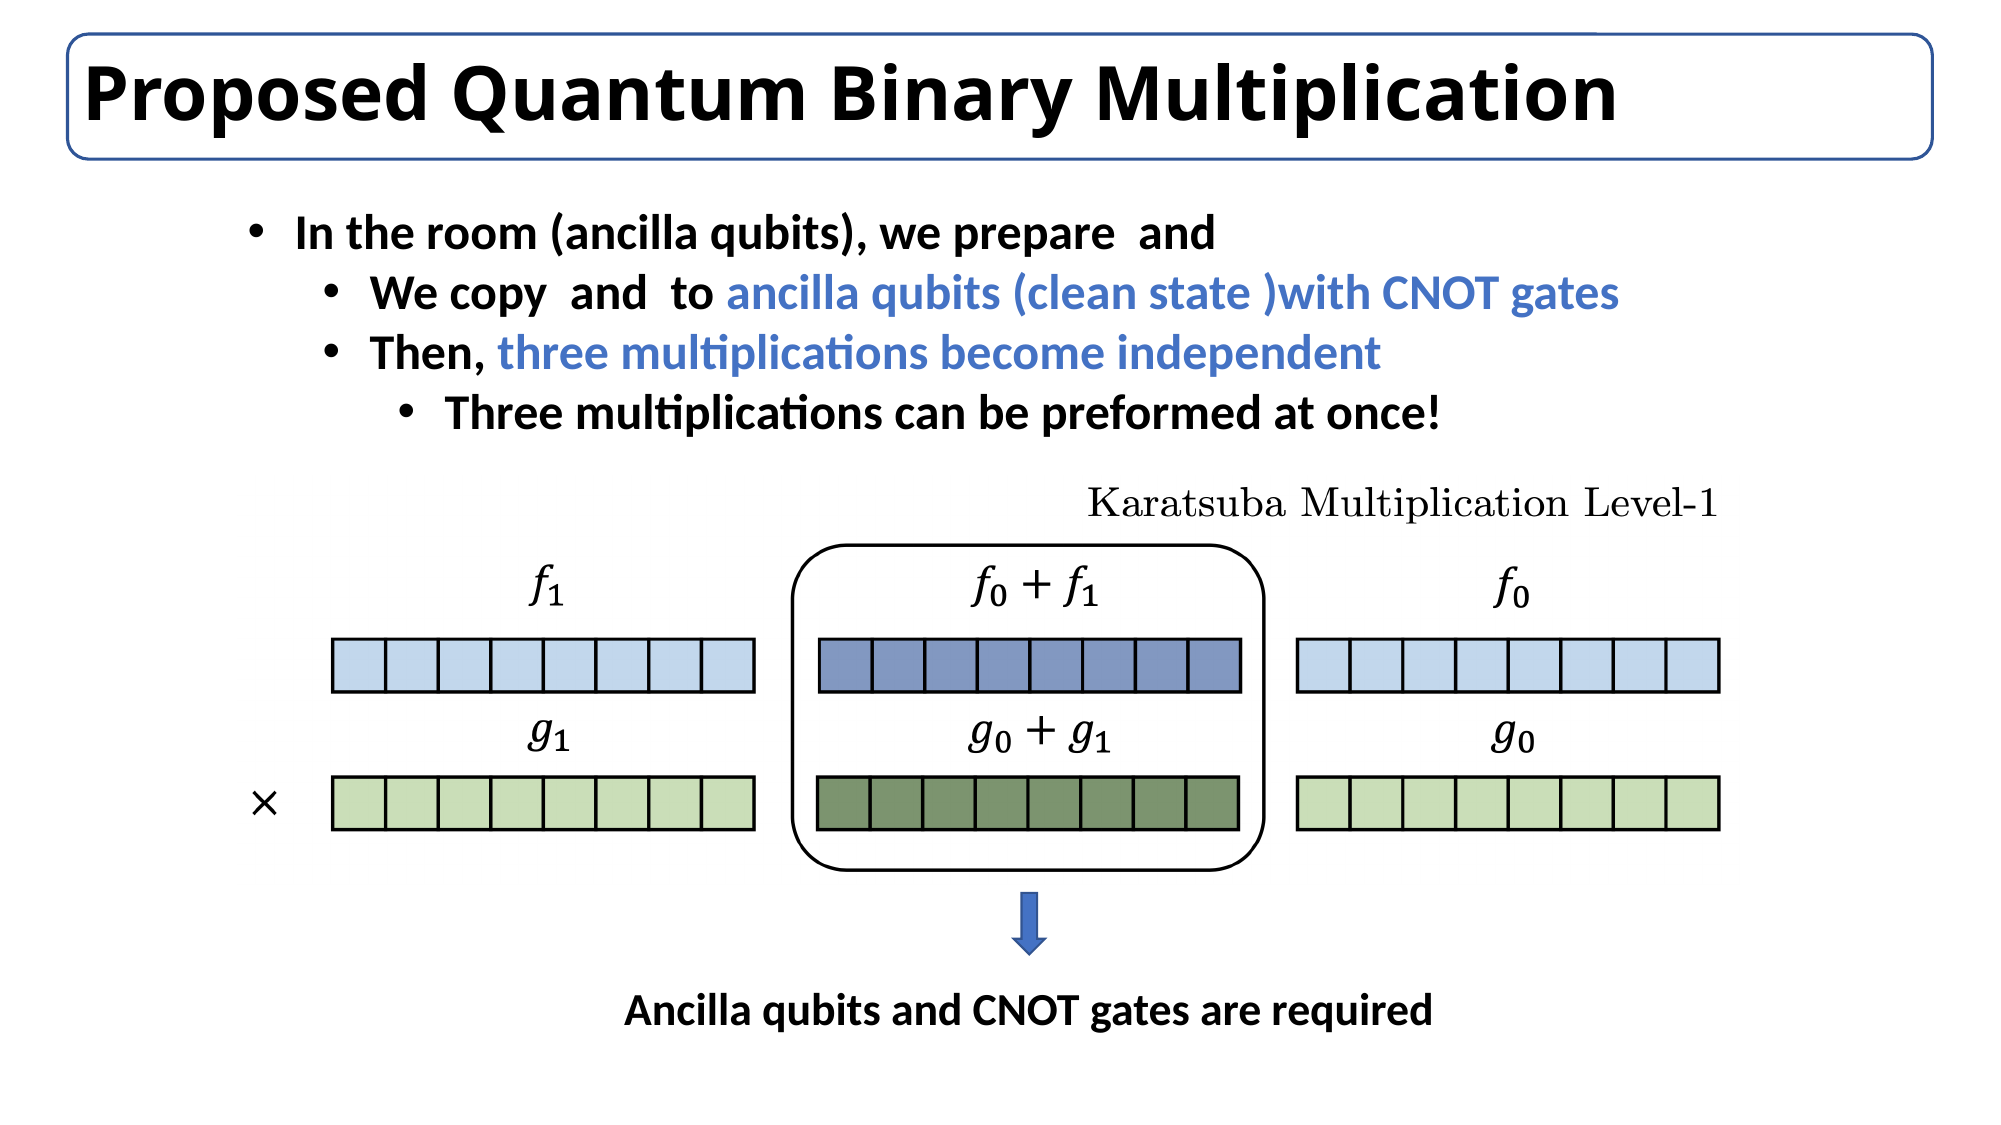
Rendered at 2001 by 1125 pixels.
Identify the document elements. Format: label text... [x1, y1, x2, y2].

picture [237, 475, 1740, 885]
title Proposed Quantum Binary Multiplication [67, 34, 1933, 160]
text_box Ancilla qubits and CNOT gates are required [609, 971, 1450, 1042]
text_box [1011, 891, 1048, 956]
